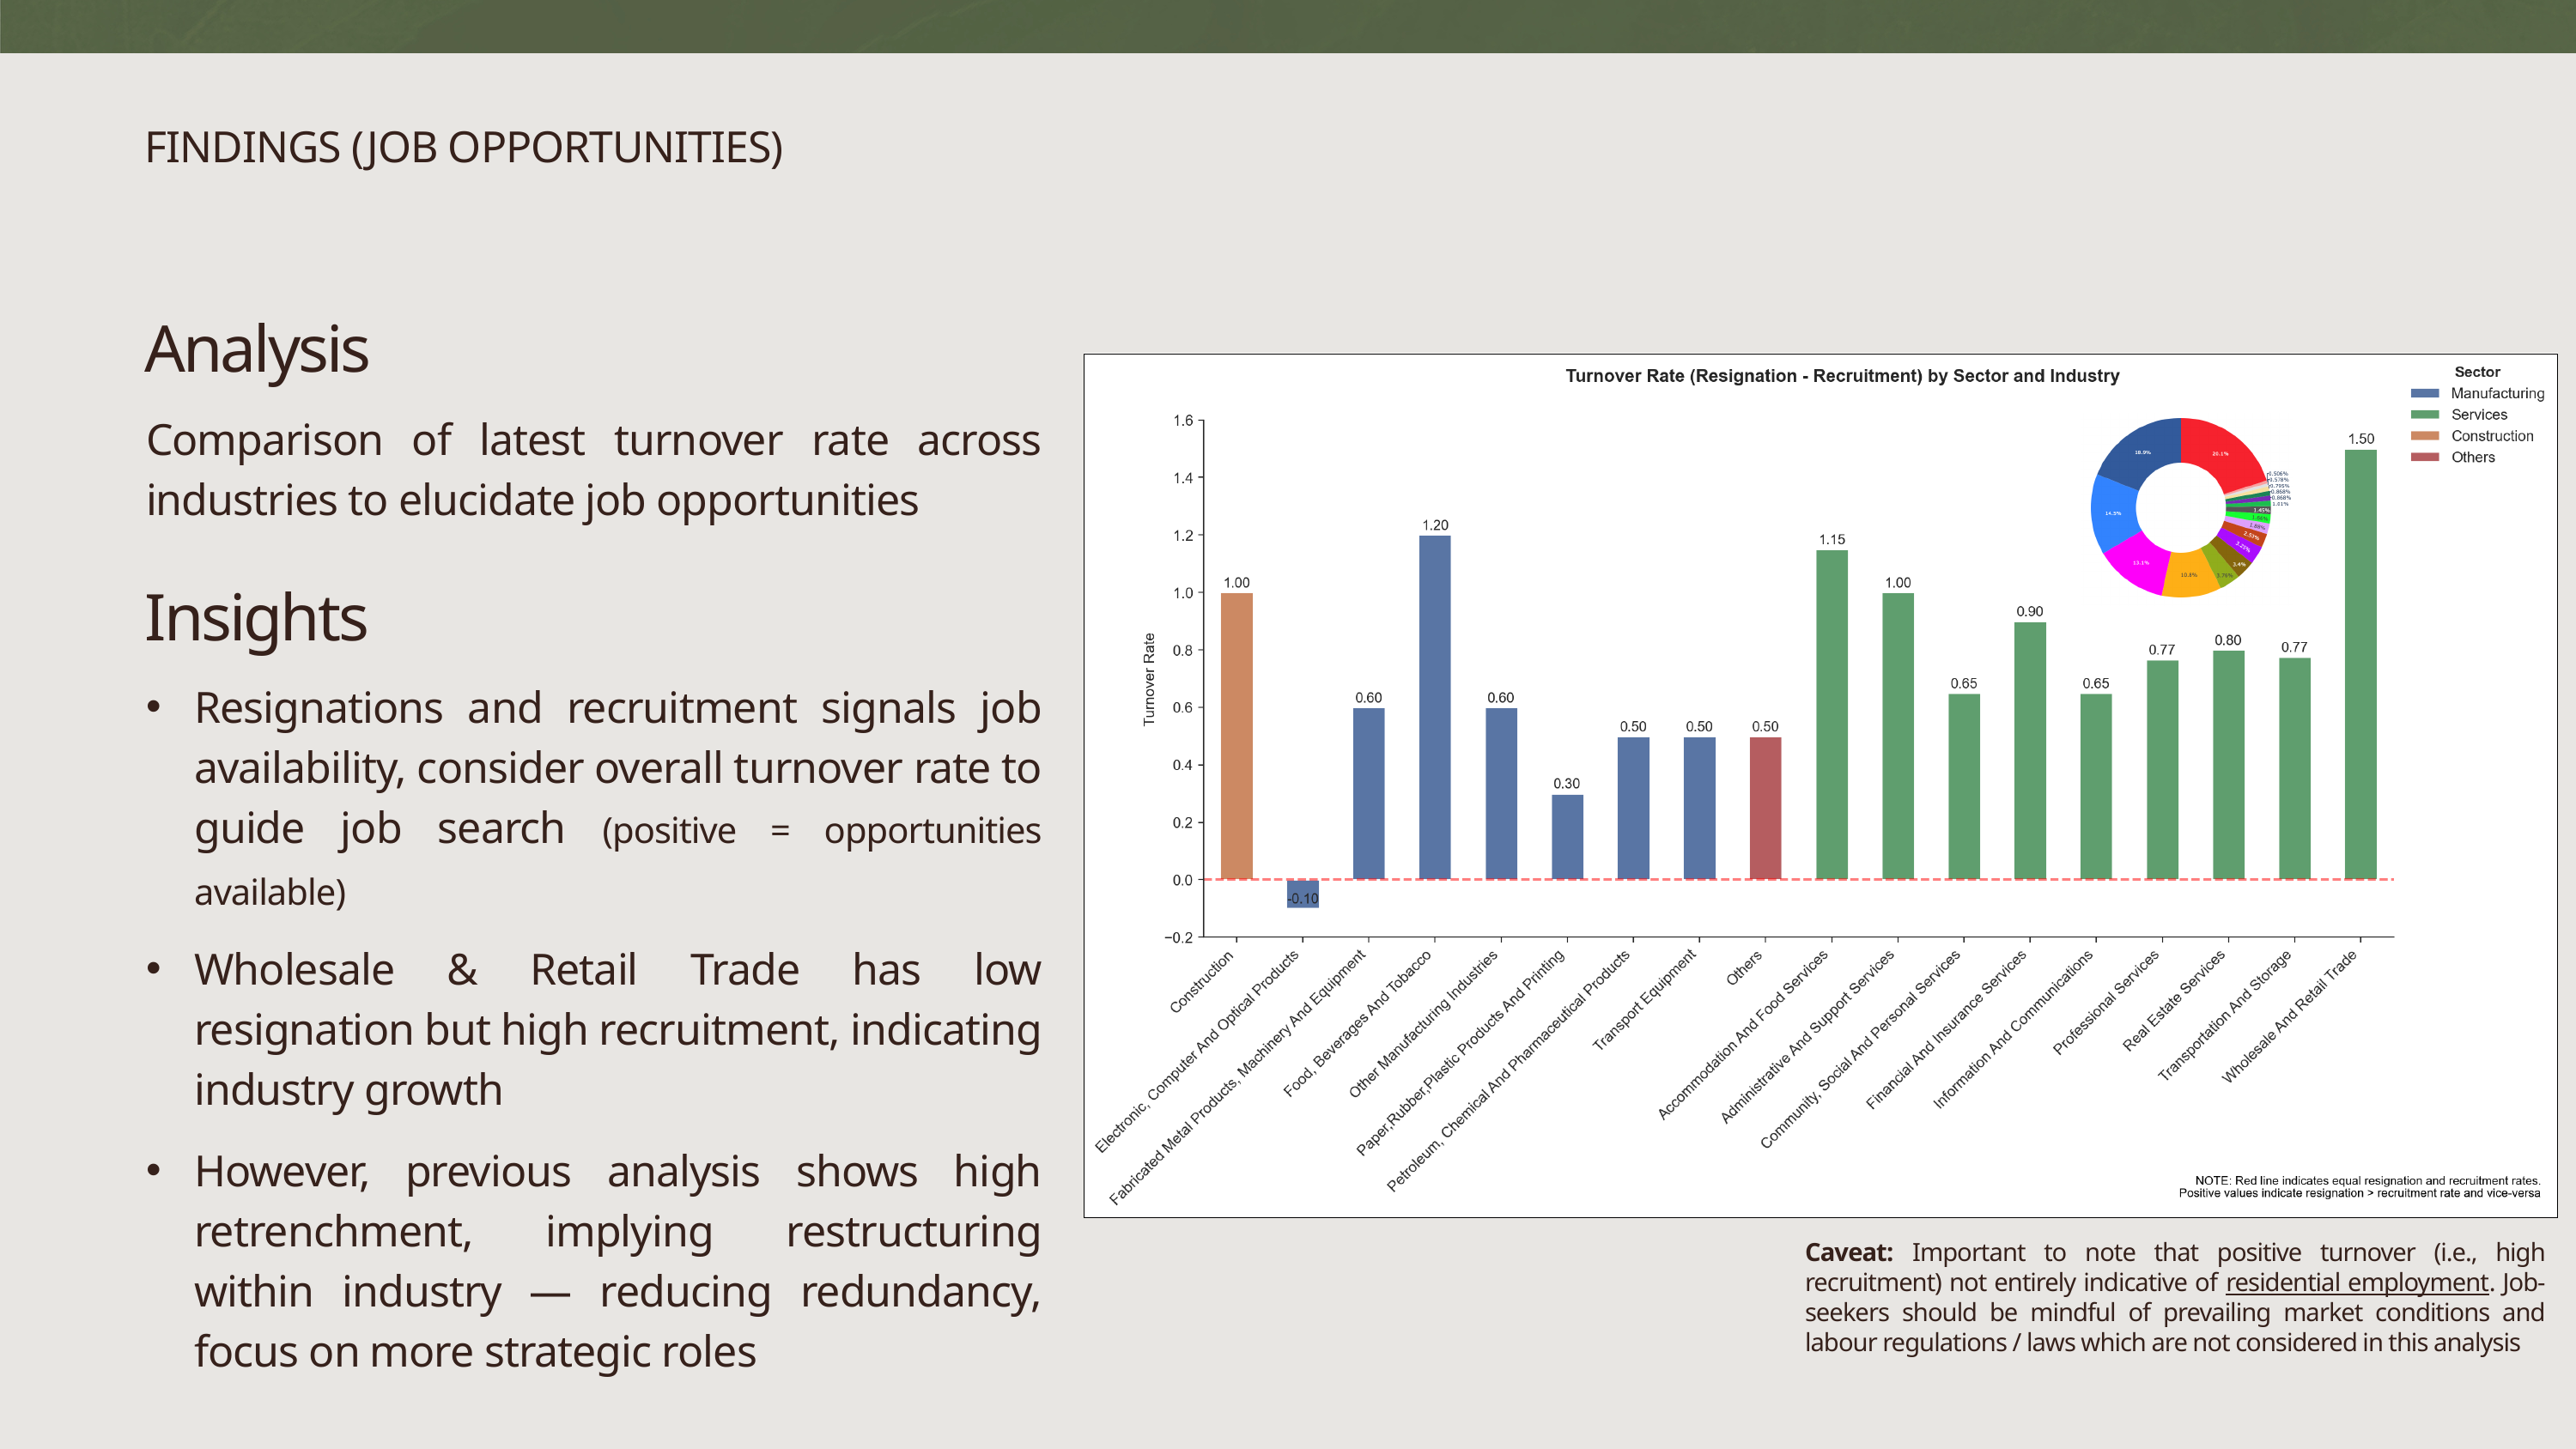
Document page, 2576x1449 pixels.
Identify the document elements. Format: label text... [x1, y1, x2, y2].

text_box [144, 294, 1042, 522]
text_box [144, 562, 1042, 1325]
picture [1084, 353, 2558, 1218]
text_box [0, 0, 2576, 53]
text_box Caveat: Important to note that positive turnover (i.e., high recruitment) not entirely indicative of residential employment. Job-seekers should be mindful of prevailing market conditions and labour regulations / laws which are not considered in this analysis [1792, 1230, 2558, 1363]
text_box FINDINGS (JOB OPPORTUNITIES) [144, 111, 816, 172]
